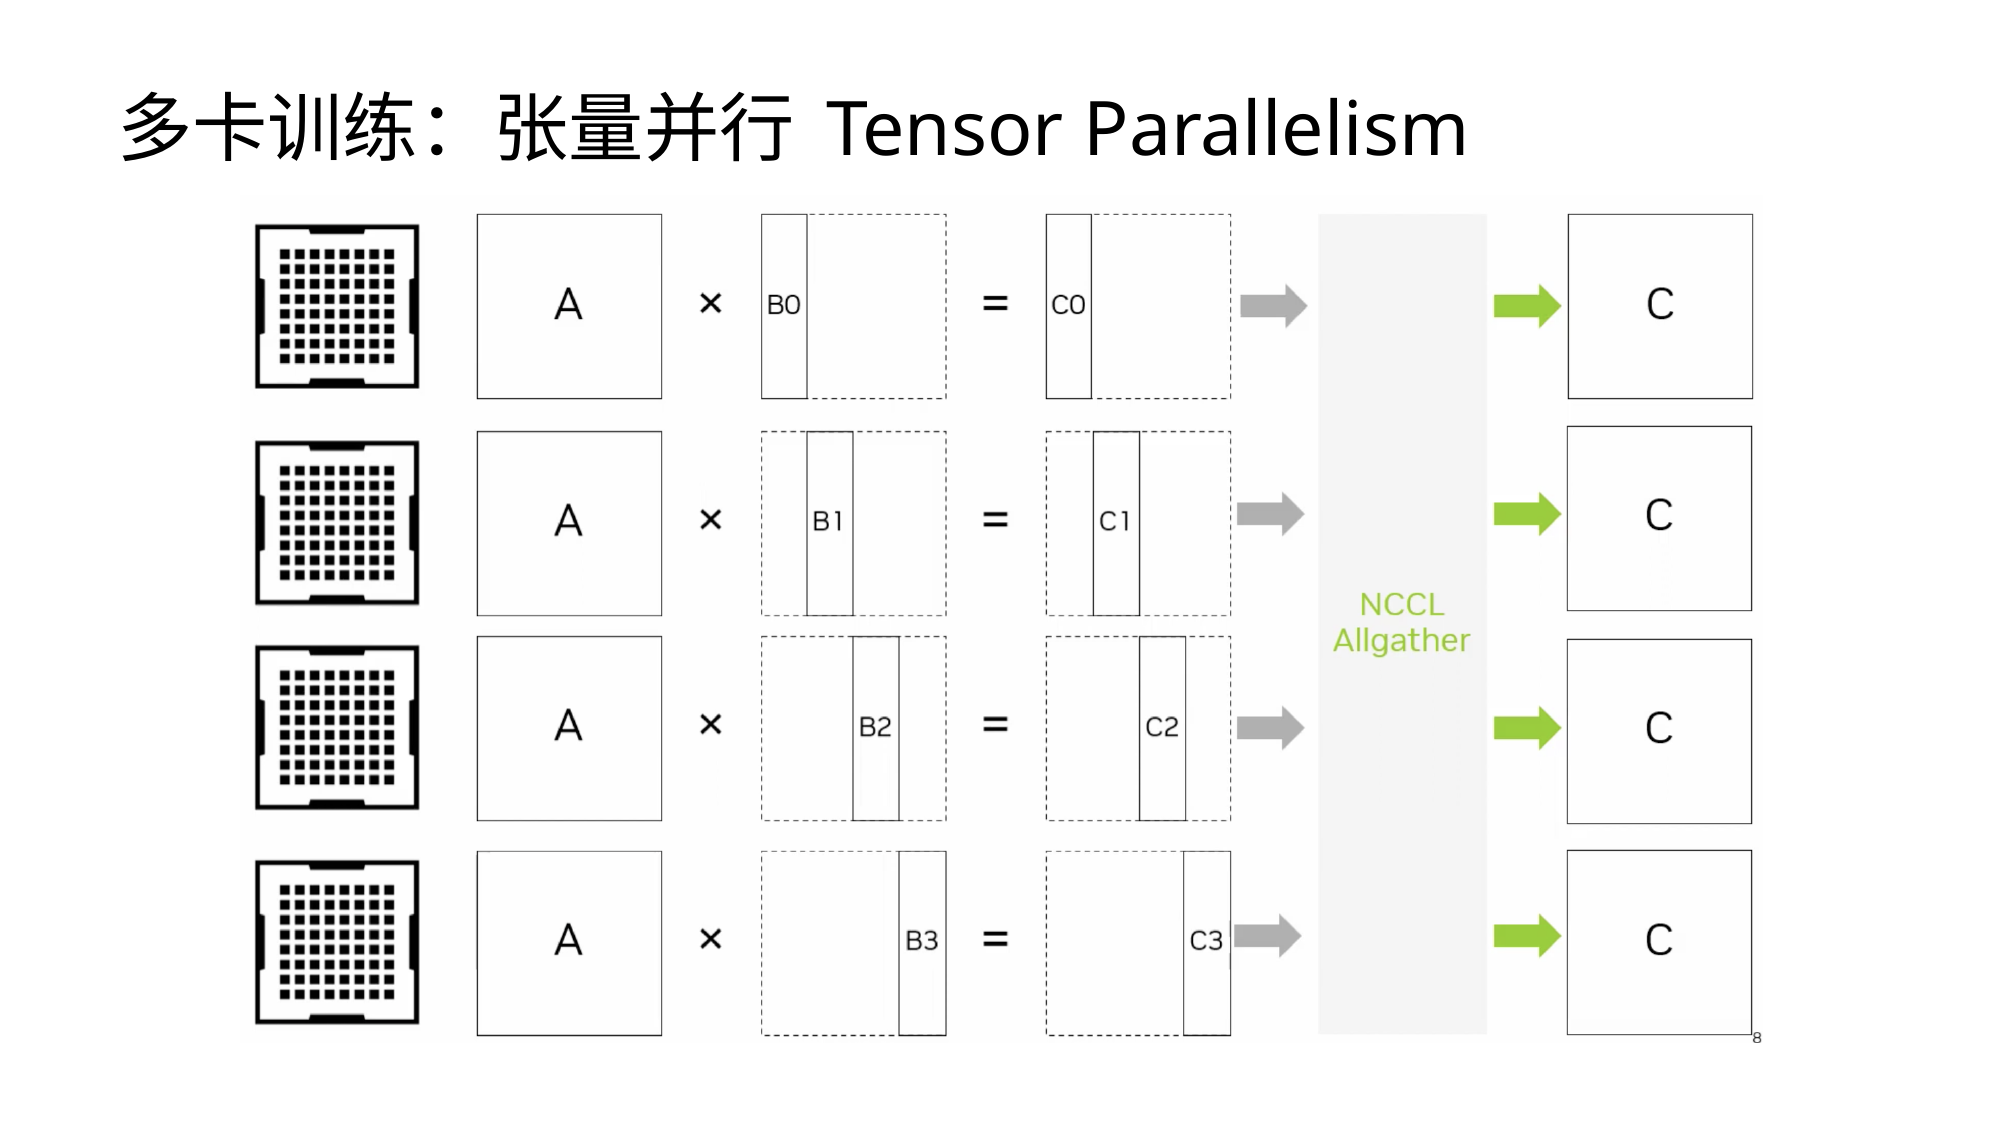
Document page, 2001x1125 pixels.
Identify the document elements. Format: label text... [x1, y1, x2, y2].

picture [240, 195, 1763, 1043]
title 多卡训练：张量并行 Tensor Parallelism [102, 83, 1901, 180]
